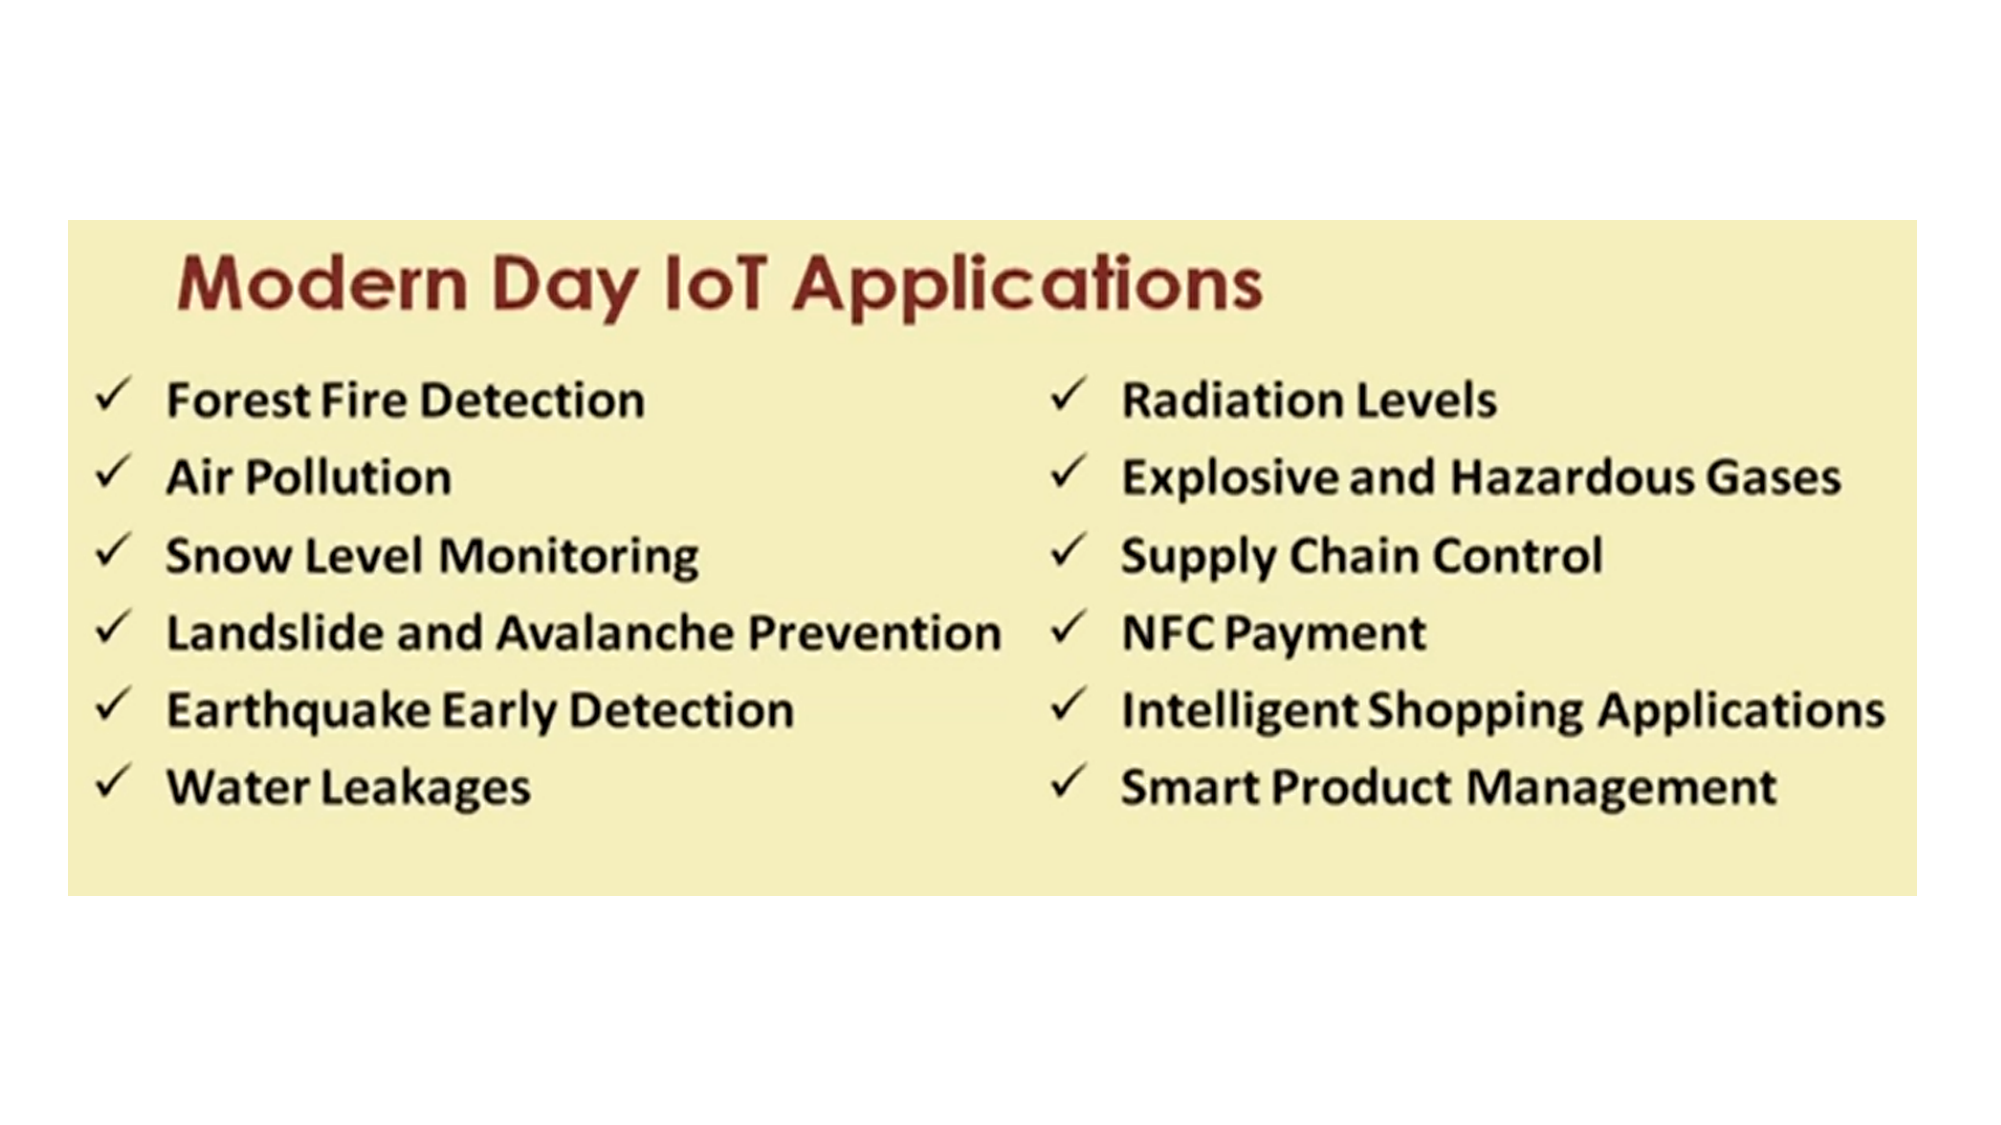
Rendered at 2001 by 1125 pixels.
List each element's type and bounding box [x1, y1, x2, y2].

list [68, 220, 1917, 896]
